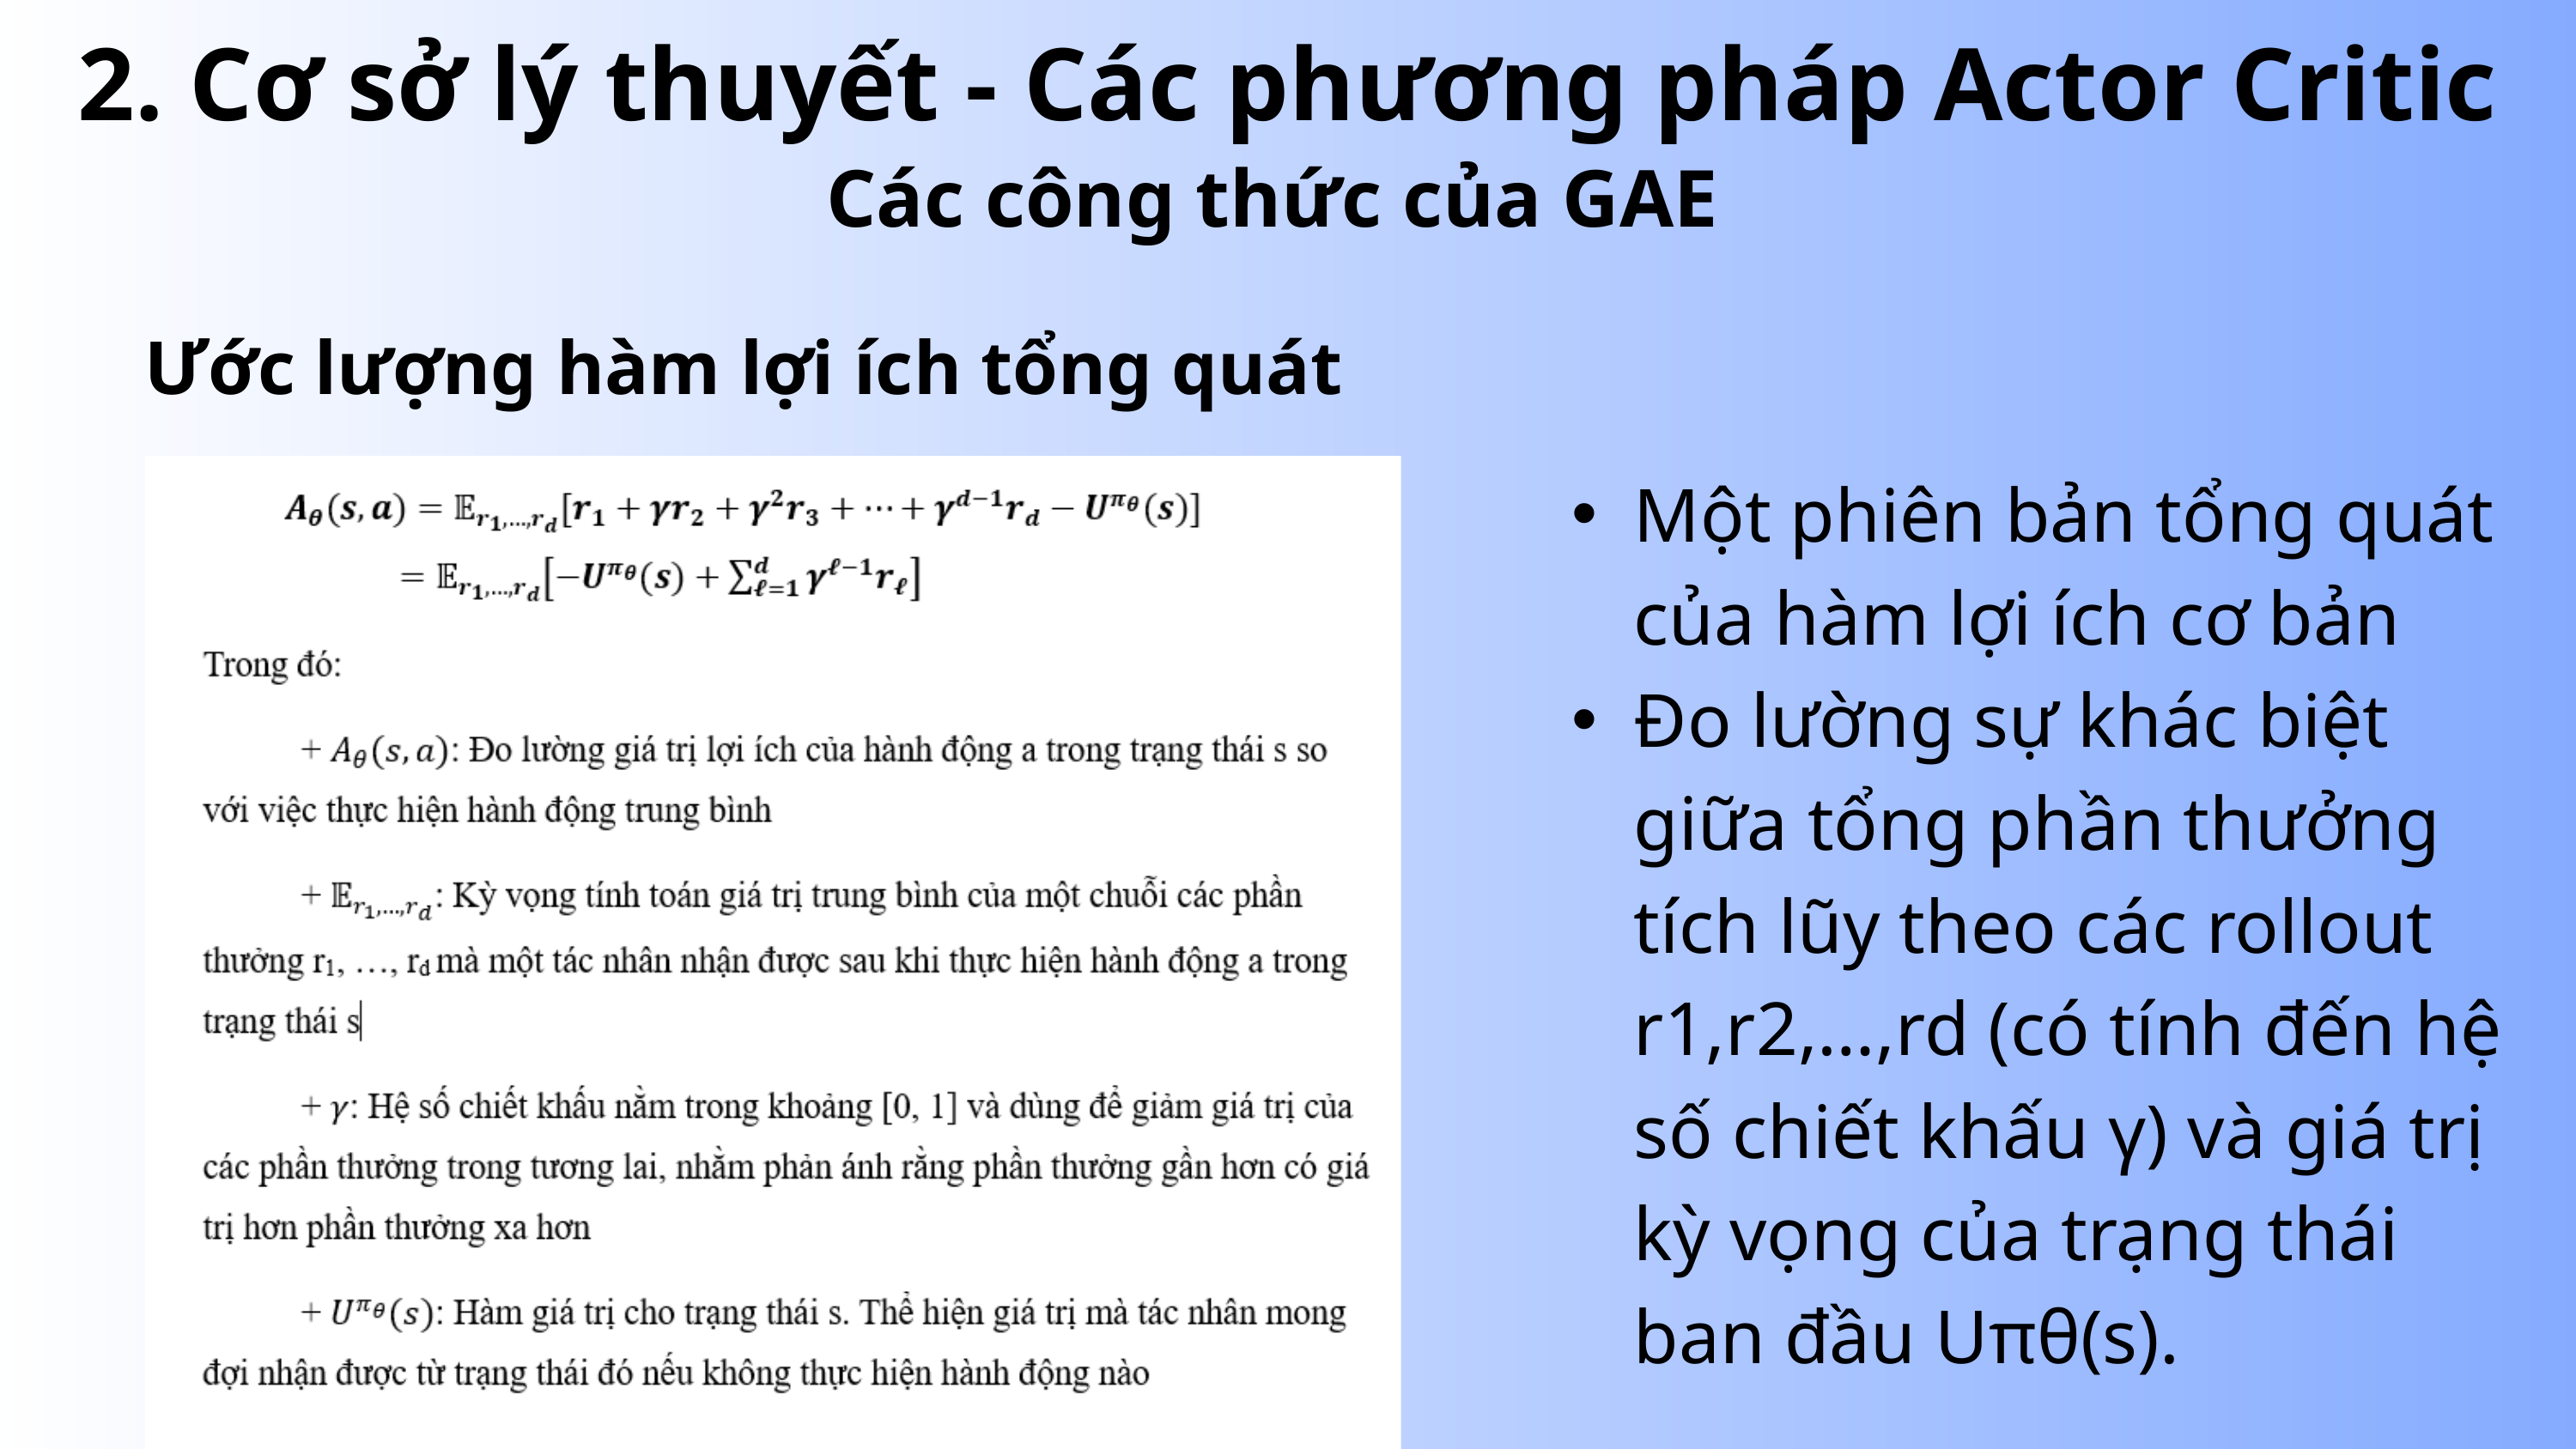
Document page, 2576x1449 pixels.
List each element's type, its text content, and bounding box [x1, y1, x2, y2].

text_box Các công thức của GAE [826, 141, 1750, 243]
text_box 2. Cơ sở lý thuyết - Các phương pháp Actor Critic [0, 0, 2576, 141]
text_box [144, 456, 1401, 1449]
text_box Một phiên bản tổng quát của hàm lợi ích cơ bản Đo lường sự khác biệt giữa tổng phần thưởng tích lũy theo các rollout r1,r2,…,rd (có tính đến hệ số chiết khấu γ) và giá trị kỳ vọng của trạng thái ban đầu Uπθ(s). [1509, 453, 2505, 1379]
text_box Ước lượng hàm lợi ích tổng quát [144, 306, 2407, 409]
